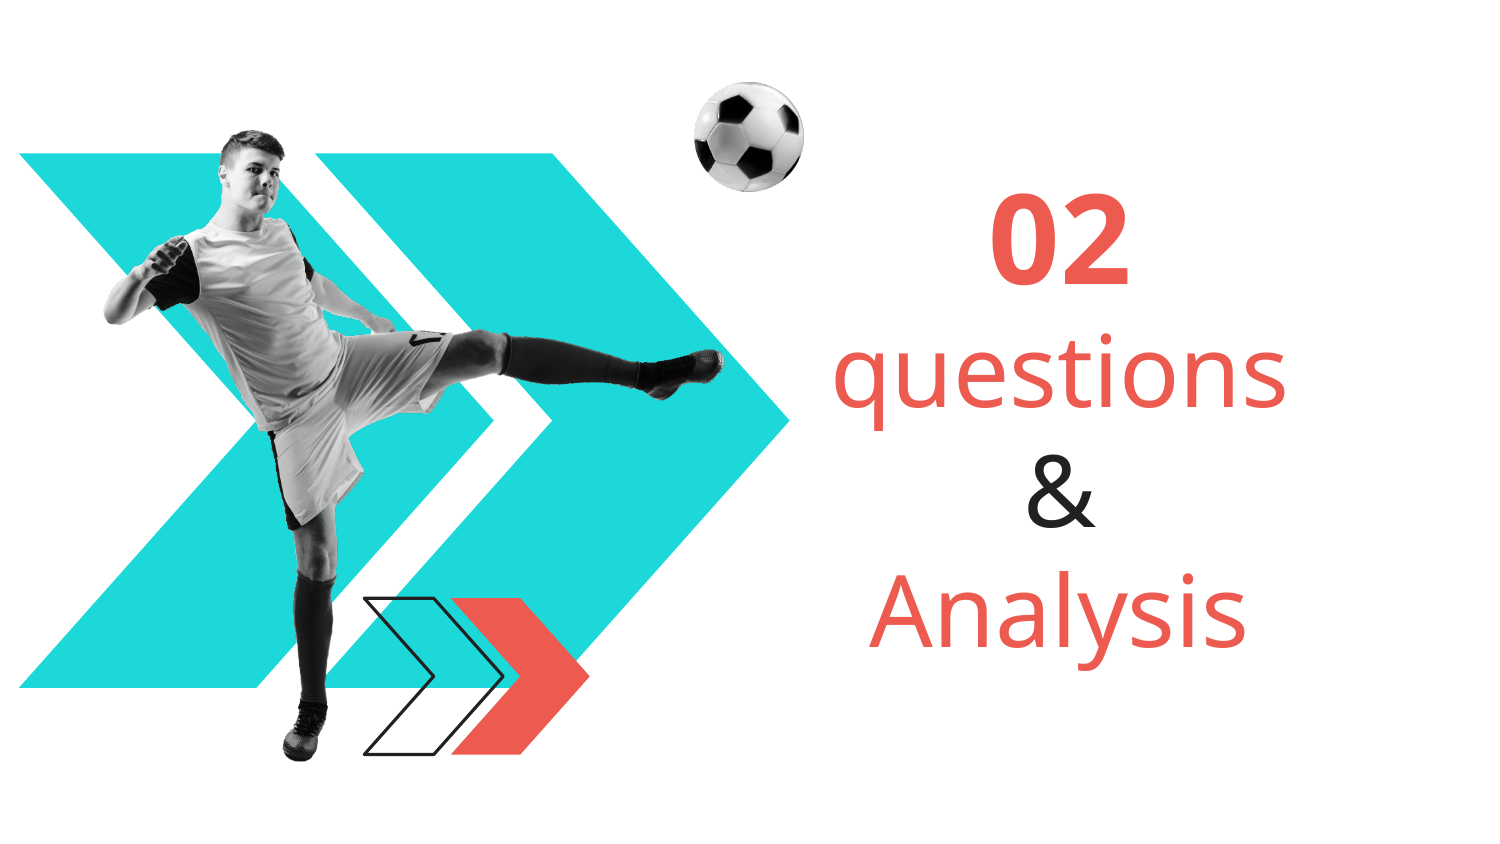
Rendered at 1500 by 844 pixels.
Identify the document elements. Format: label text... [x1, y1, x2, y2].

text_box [363, 597, 590, 755]
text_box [18, 153, 70, 688]
picture [76, 57, 848, 779]
title 02 [955, 163, 1165, 325]
title questions & Analysis [852, 364, 1384, 612]
